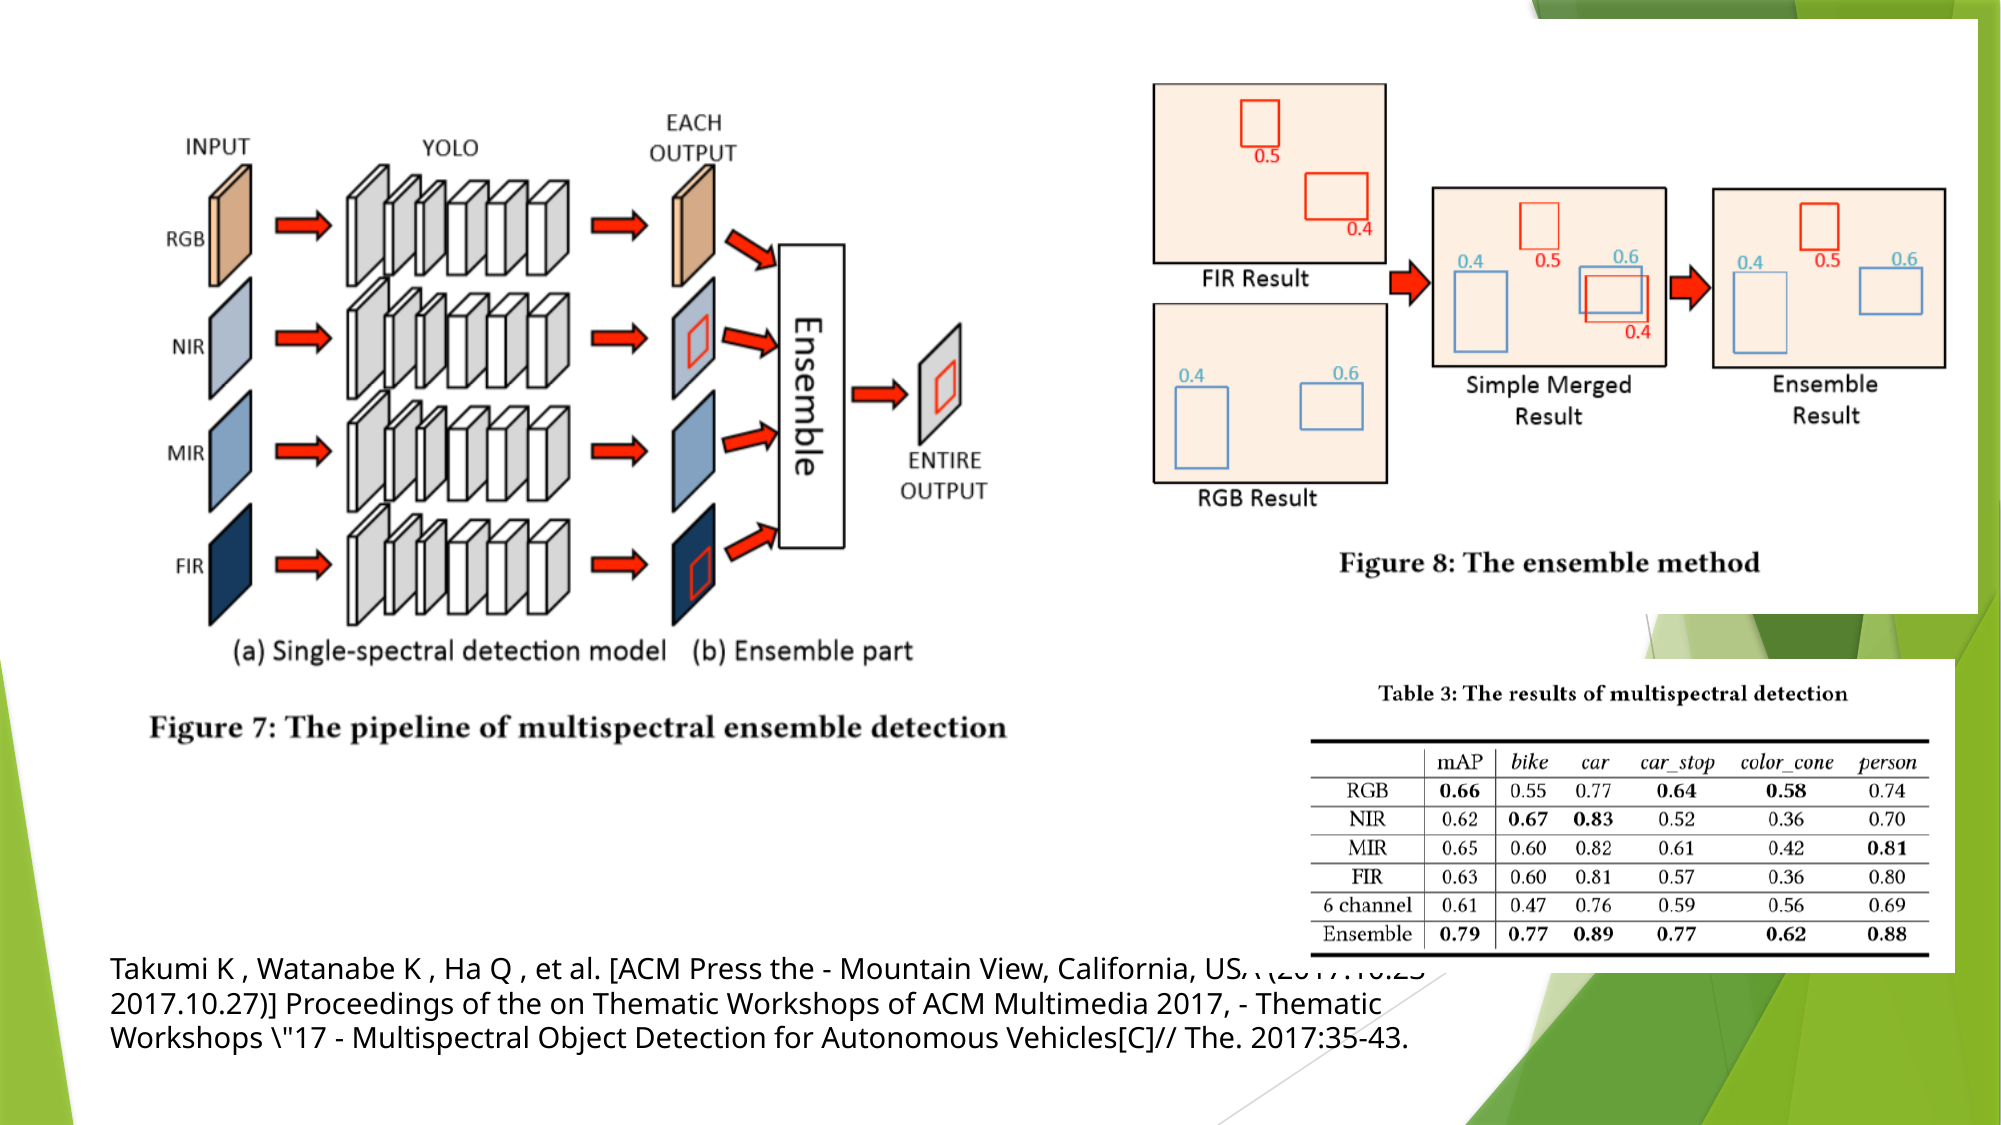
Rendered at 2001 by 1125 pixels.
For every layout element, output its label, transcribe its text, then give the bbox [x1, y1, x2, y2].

picture [1239, 658, 1956, 974]
picture [1063, 19, 1979, 614]
text_box Takumi K , Watanabe K , Ha Q , et al. [ACM Press the - Mountain View, California, USA (2017.10.23-2017.10.27)] Proceedings of the on Thematic Workshops of ACM Multimedia 2017, - Thematic Workshops \"17 - Multispectral Object Detection for Autonomous Vehicles[C]// The. 2017:35-43. [95, 942, 1604, 1063]
picture [105, 97, 1046, 766]
